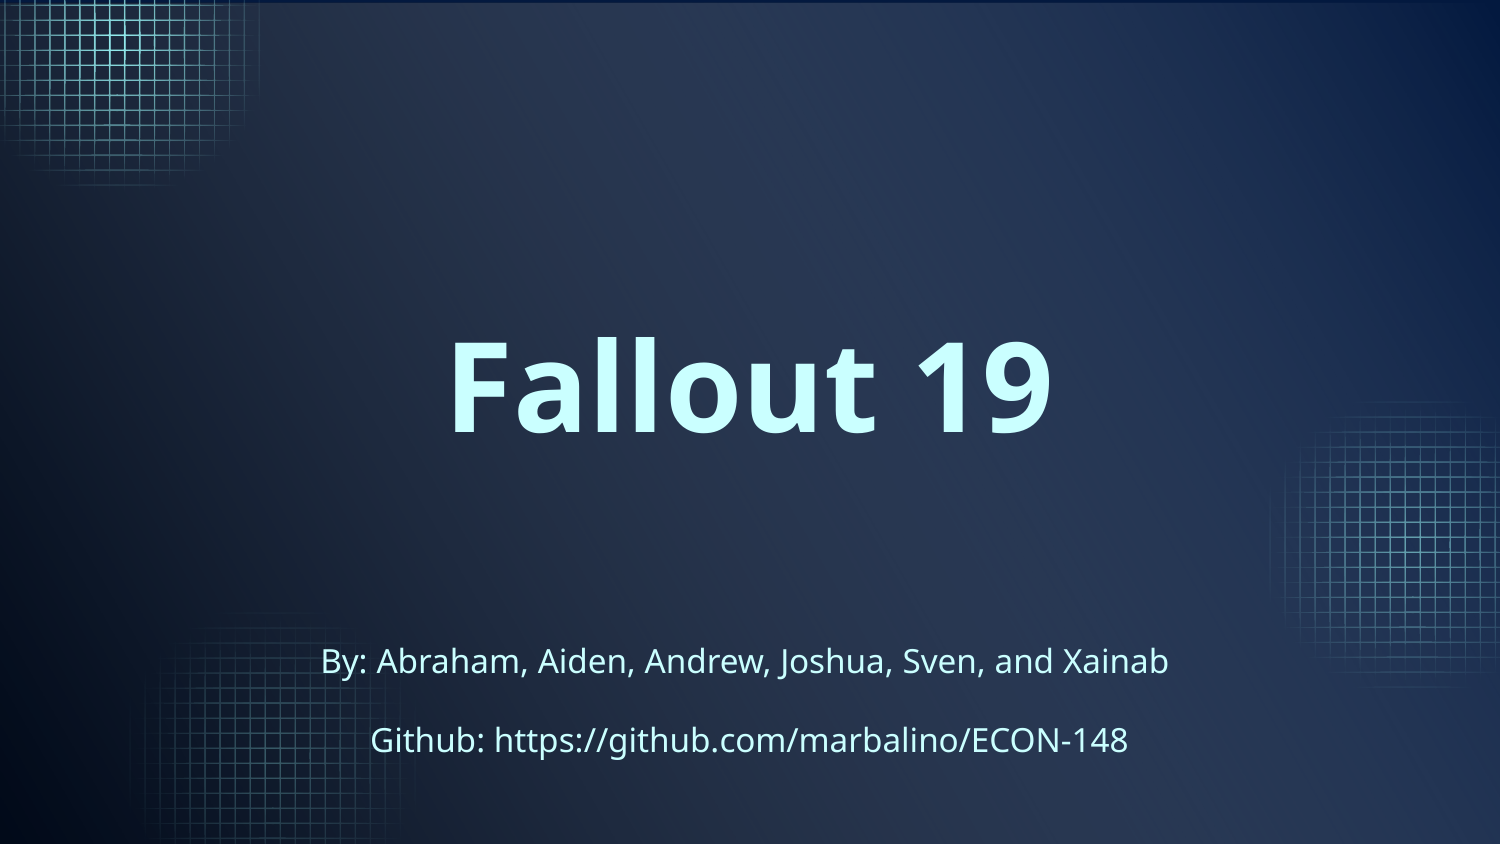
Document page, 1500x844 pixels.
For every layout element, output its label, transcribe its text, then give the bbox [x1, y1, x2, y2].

title Fallout 19 [222, 140, 1278, 624]
picture [0, 0, 1500, 844]
subtitle By: Abraham, Aiden, Andrew, Joshua, Sven, and Xainab Github: https://github.com/marbalino/ECON-148 [222, 624, 1278, 703]
